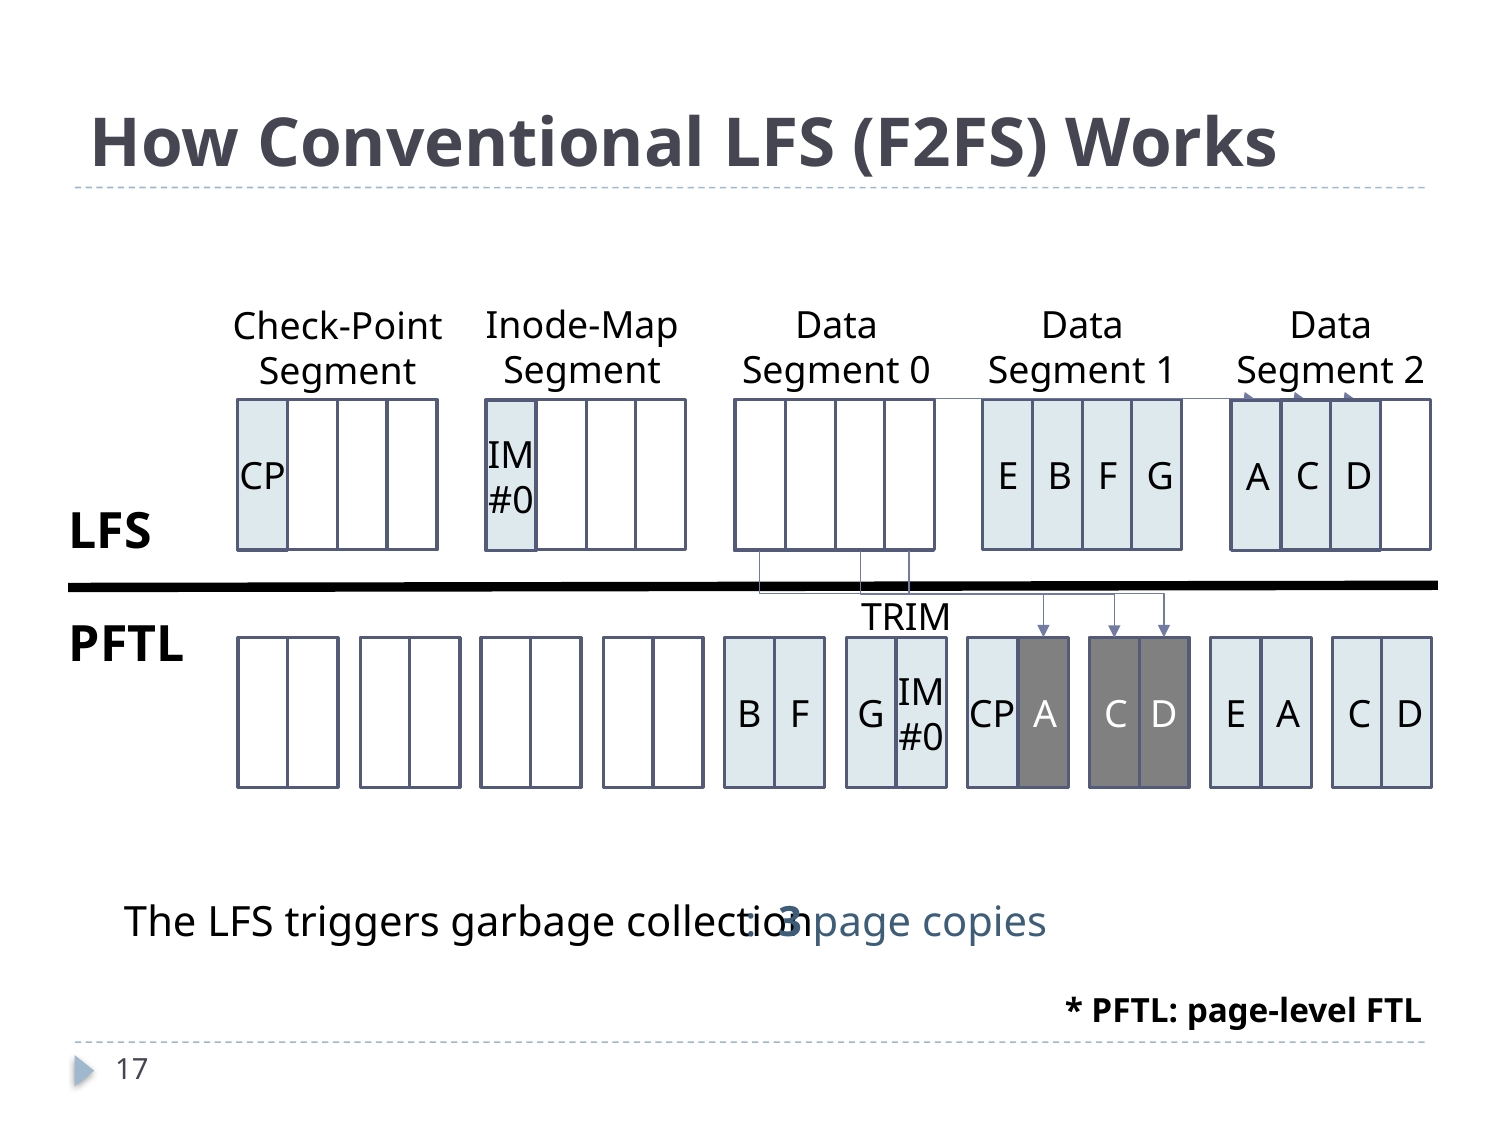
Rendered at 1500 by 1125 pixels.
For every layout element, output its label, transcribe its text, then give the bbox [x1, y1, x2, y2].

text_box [603, 637, 704, 788]
slide_number 17 [100, 1042, 426, 1103]
text_box PFTL [54, 603, 217, 679]
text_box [982, 411, 1183, 550]
text_box : 3 page copies [730, 887, 1063, 953]
text_box Inode-Map Segment [470, 293, 694, 399]
text_box Data Segment 0 [727, 293, 946, 399]
text_box LFS [54, 491, 182, 566]
text_box The LFS triggers garbage collection [109, 887, 730, 953]
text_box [943, 466, 992, 721]
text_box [704, 637, 1011, 788]
text_box Data Segment 2 [1221, 293, 1440, 399]
text_box * PFTL: page-level FTL [892, 981, 1438, 1037]
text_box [735, 399, 935, 550]
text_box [1381, 399, 1431, 551]
text_box Check-Point Segment [217, 294, 458, 400]
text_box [339, 637, 359, 788]
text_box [1230, 399, 1381, 551]
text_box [1260, 636, 1432, 788]
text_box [485, 399, 686, 551]
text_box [460, 637, 481, 788]
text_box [238, 637, 339, 788]
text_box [857, 561, 946, 736]
text_box Data Segment 1 [973, 293, 1192, 398]
text_box TRIM [846, 601, 851, 637]
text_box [992, 465, 1081, 722]
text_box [237, 399, 438, 551]
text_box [1016, 636, 1260, 788]
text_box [940, 451, 946, 468]
title How Conventional LFS (F2FS) Works [75, 24, 1425, 188]
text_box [581, 637, 603, 788]
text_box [481, 637, 581, 788]
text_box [359, 637, 460, 788]
